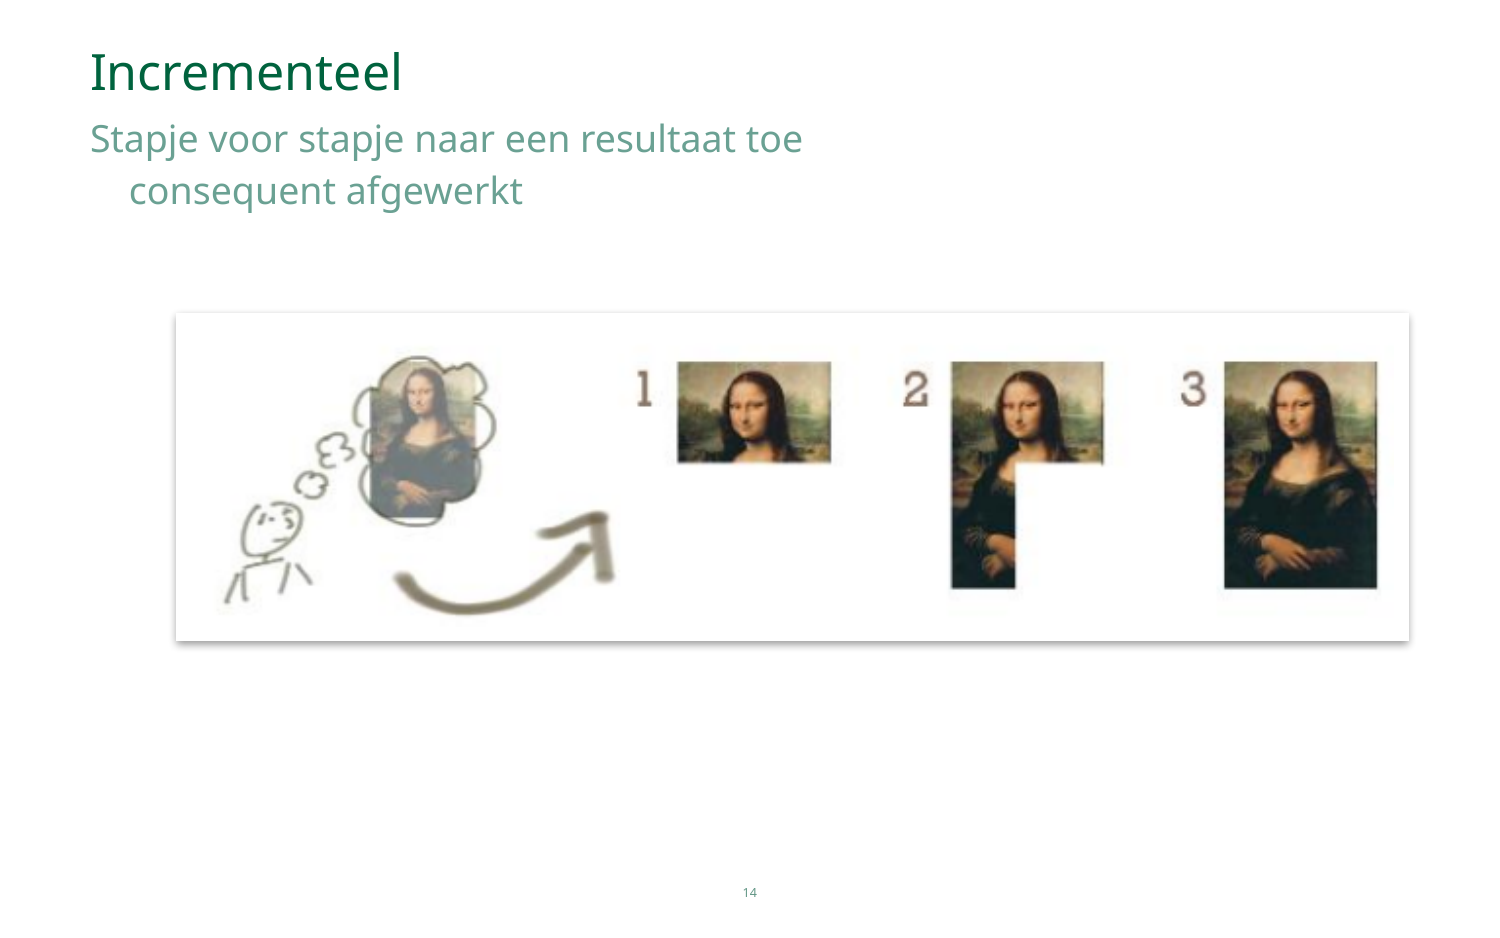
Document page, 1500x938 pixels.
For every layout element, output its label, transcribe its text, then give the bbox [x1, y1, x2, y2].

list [190, 327, 1395, 627]
title Incrementeel [75, 31, 1207, 107]
list Stapje voor stapje naar een resultaat toe consequent afgewerkt [75, 107, 1426, 223]
slide_number 14 [711, 868, 789, 919]
